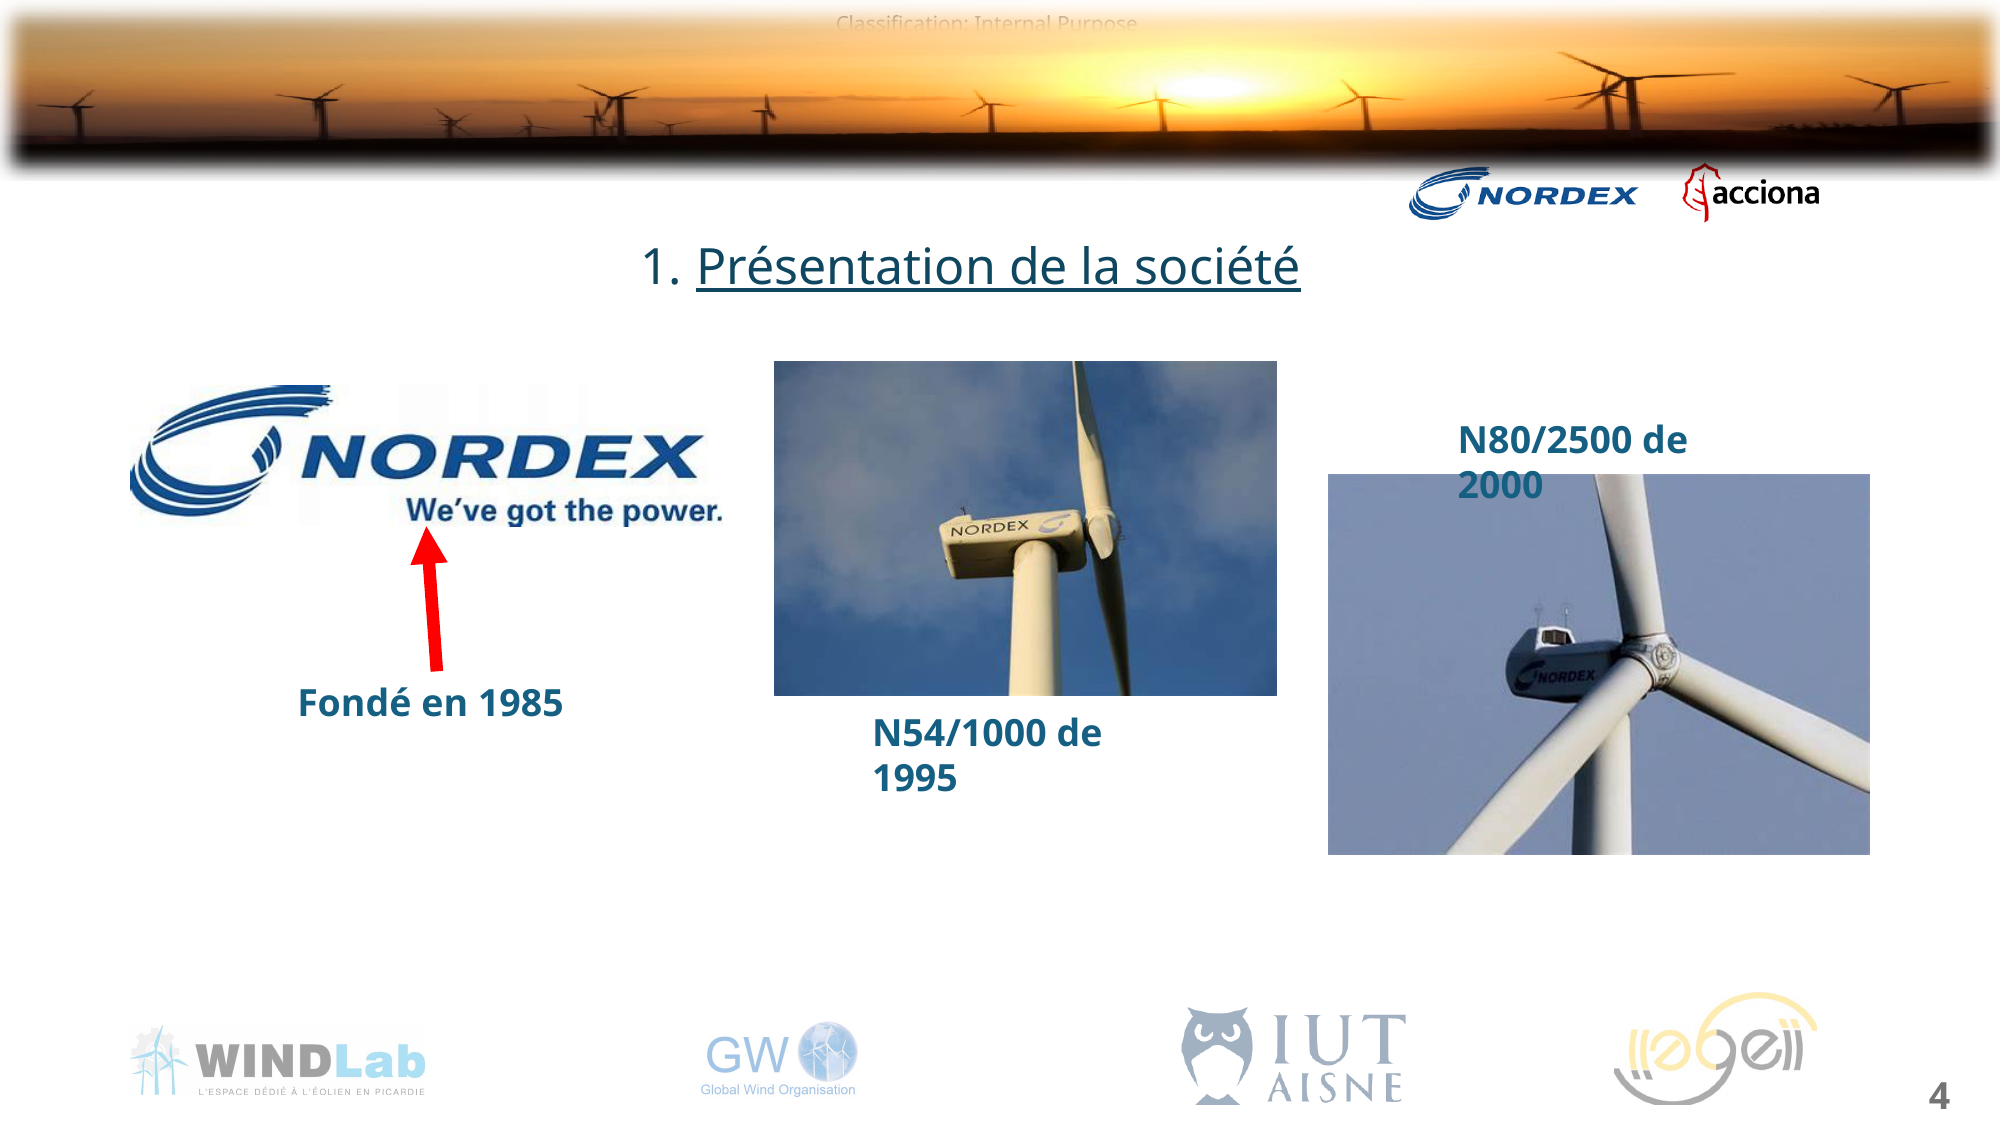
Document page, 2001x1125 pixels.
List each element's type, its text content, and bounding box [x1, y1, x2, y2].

picture [697, 1020, 858, 1100]
picture [1613, 991, 1817, 1109]
text_box [74, 989, 1867, 1108]
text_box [425, 525, 438, 672]
text_box Fondé en 1985 [282, 671, 592, 731]
text_box Présentation de la société [467, 222, 1474, 302]
picture [1180, 1004, 1408, 1107]
picture [130, 385, 723, 527]
picture [773, 360, 1277, 697]
text_box N80/2500 de 2000 [1442, 408, 1786, 474]
text_box N54/1000 de 1995 [857, 701, 1200, 807]
picture [1327, 474, 1870, 855]
picture [0, 0, 2000, 224]
picture [129, 1025, 425, 1096]
text_box 4 [1914, 1064, 1968, 1124]
